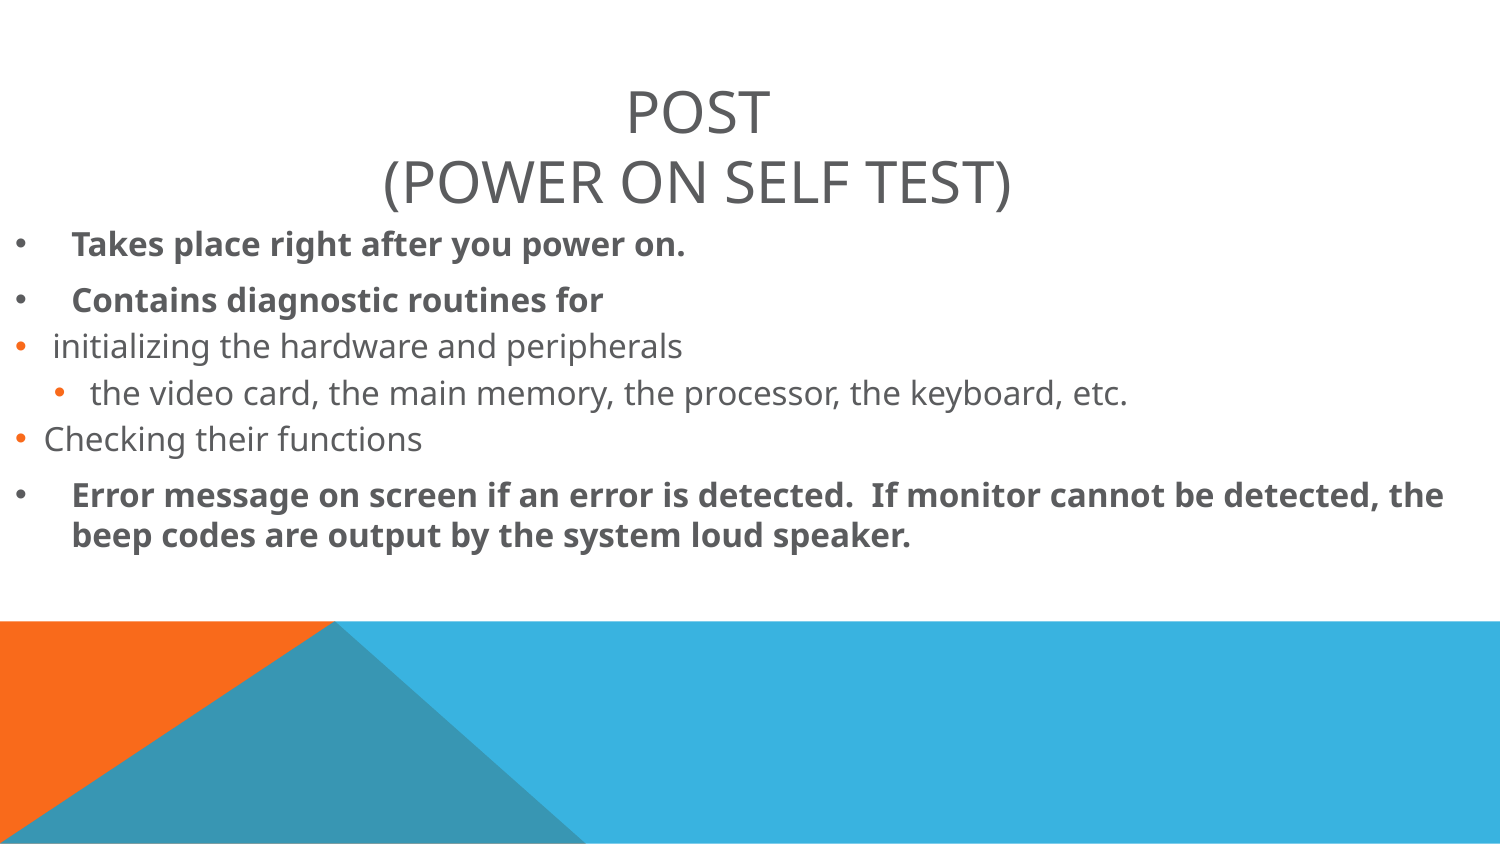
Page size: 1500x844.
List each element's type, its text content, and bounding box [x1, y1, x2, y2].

list Takes place right after you power on. Contains diagnostic routines for initializing the hardware and peripherals the video card, the main memory, the processor, the keyboard, etc. Checking their functions Error message on screen if an error is detected. If monitor cannot be detected, the beep codes are output by the system loud speaker. [0, 215, 1500, 844]
title POST (Power On Self Test) [174, 65, 1222, 215]
